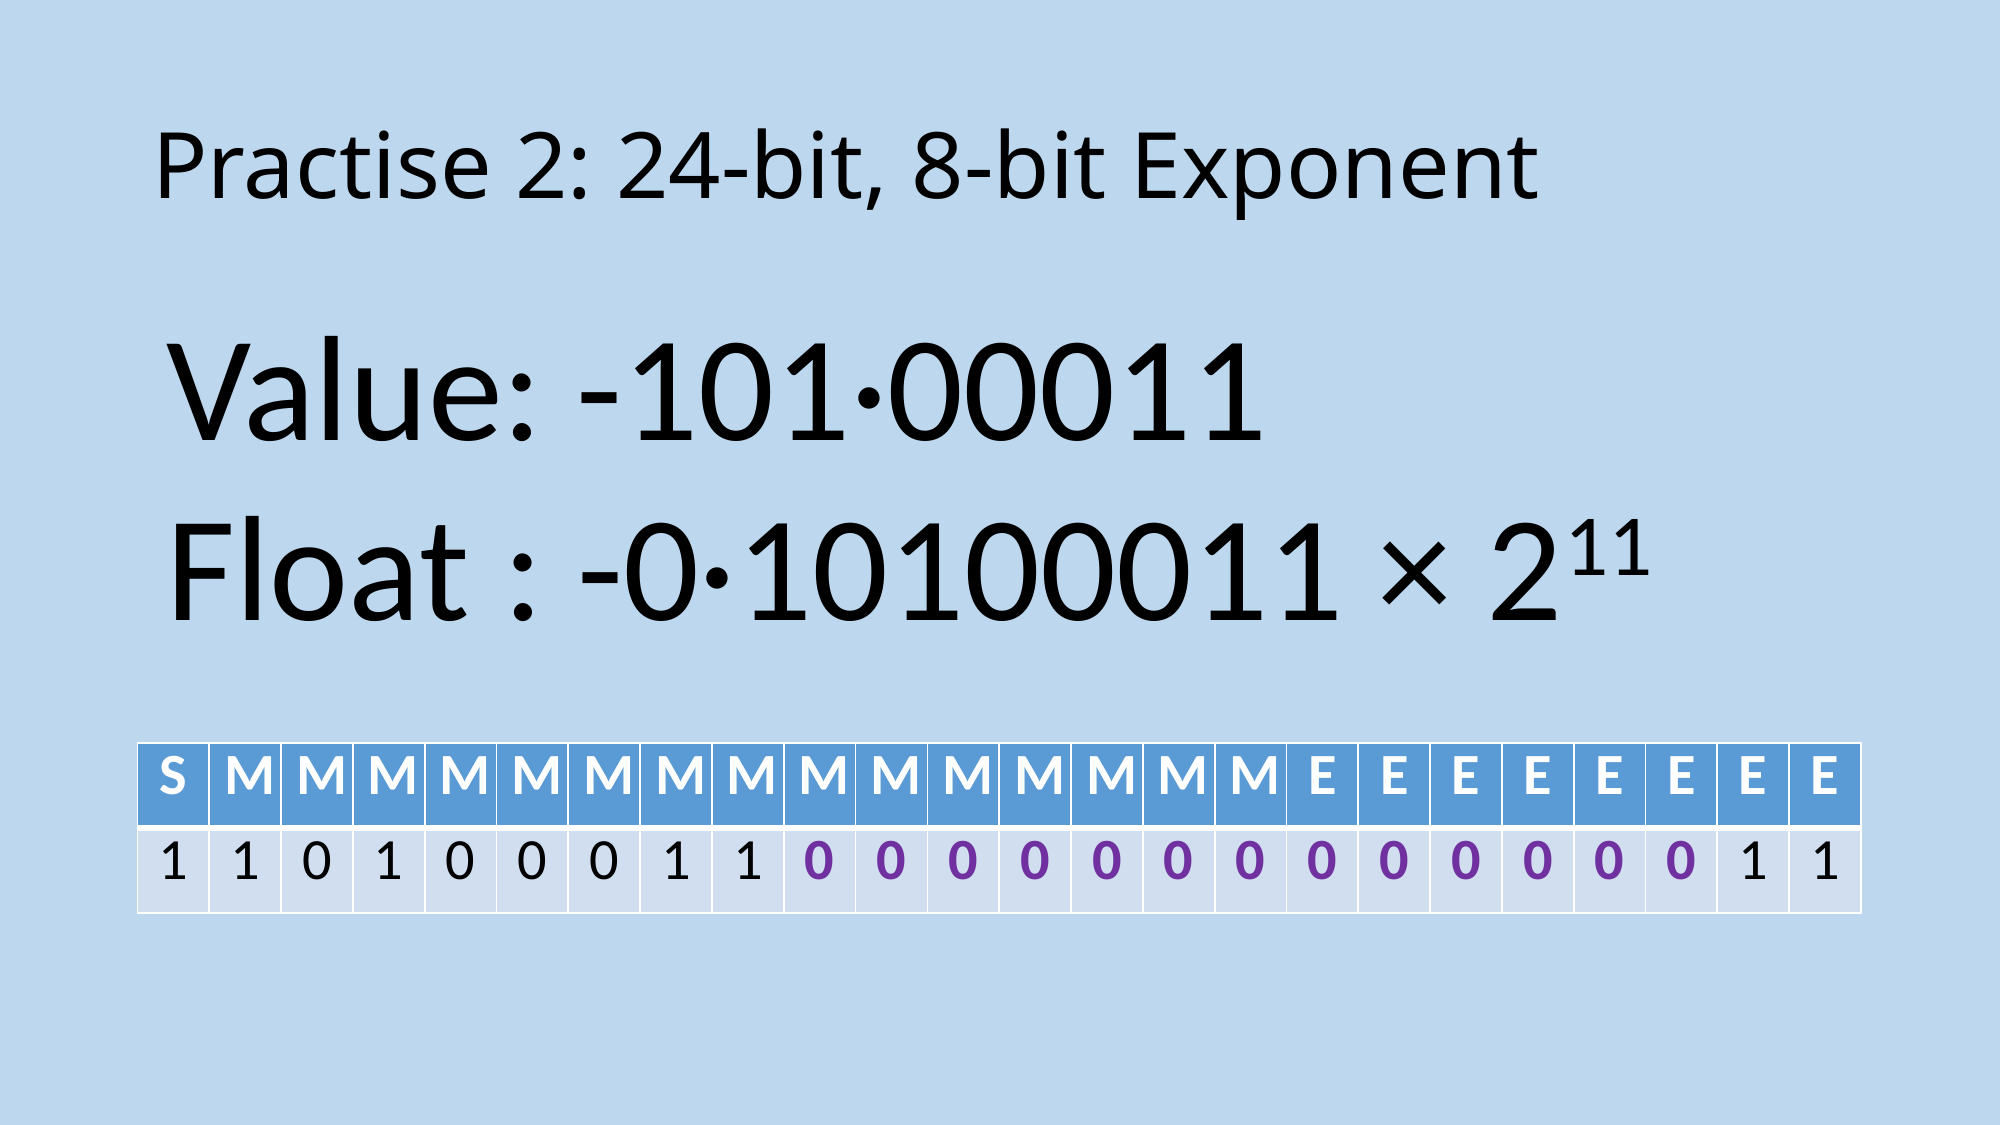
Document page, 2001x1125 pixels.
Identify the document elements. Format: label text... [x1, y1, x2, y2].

table_header M [1000, 744, 1070, 825]
table_cell 0 [1072, 831, 1142, 912]
table_cell 0 [856, 831, 927, 912]
table_cell 0 [426, 831, 496, 912]
table_header M [928, 744, 998, 825]
table_cell 0 [497, 831, 567, 912]
table_header M [1072, 744, 1142, 825]
table_header E [1575, 744, 1645, 825]
table_header M [426, 744, 496, 825]
table_header M [641, 744, 711, 825]
table_cell 1 [641, 831, 711, 912]
table_header M [785, 744, 855, 825]
table_cell 1 [210, 831, 280, 912]
table_header E [1718, 744, 1788, 825]
table_header E [1646, 744, 1716, 825]
table_header E [1287, 744, 1357, 825]
table_header M [713, 744, 783, 825]
table_cell 0 [1646, 831, 1716, 912]
table_cell 1 [1790, 831, 1860, 912]
table_header E [1431, 744, 1501, 825]
table_header S [138, 744, 208, 825]
table_header M [1144, 744, 1214, 825]
title Practise 2: 24-bit, 8-bit Exponent [137, 59, 1863, 278]
table_cell 0 [1503, 831, 1573, 912]
table_cell 0 [785, 831, 855, 912]
table_header E [1359, 744, 1429, 825]
table_header M [1216, 744, 1286, 825]
table_cell 0 [1359, 831, 1429, 912]
table_cell 1 [354, 831, 424, 912]
table_header M [210, 744, 280, 825]
table_cell 0 [569, 831, 639, 912]
table_header M [354, 744, 424, 825]
table_cell 0 [1000, 831, 1070, 912]
table_header M [569, 744, 639, 825]
table_header M [282, 744, 352, 825]
table_cell 1 [713, 831, 783, 912]
table_header M [856, 744, 927, 825]
table_cell 0 [1287, 831, 1357, 912]
table_cell 0 [1575, 831, 1645, 912]
table_cell 1 [138, 831, 208, 912]
table_cell 1 [1718, 831, 1788, 912]
table_header E [1790, 744, 1860, 825]
table_cell 0 [282, 831, 352, 912]
table_header M [497, 744, 567, 825]
table_cell 0 [1216, 831, 1286, 912]
table_cell 0 [1144, 831, 1214, 912]
table_cell 0 [1431, 831, 1501, 912]
table_header E [1503, 744, 1573, 825]
text_box Value: -101·00011 Float : -0·10100011 × 211 [151, 283, 1668, 659]
table_cell 0 [928, 831, 998, 912]
